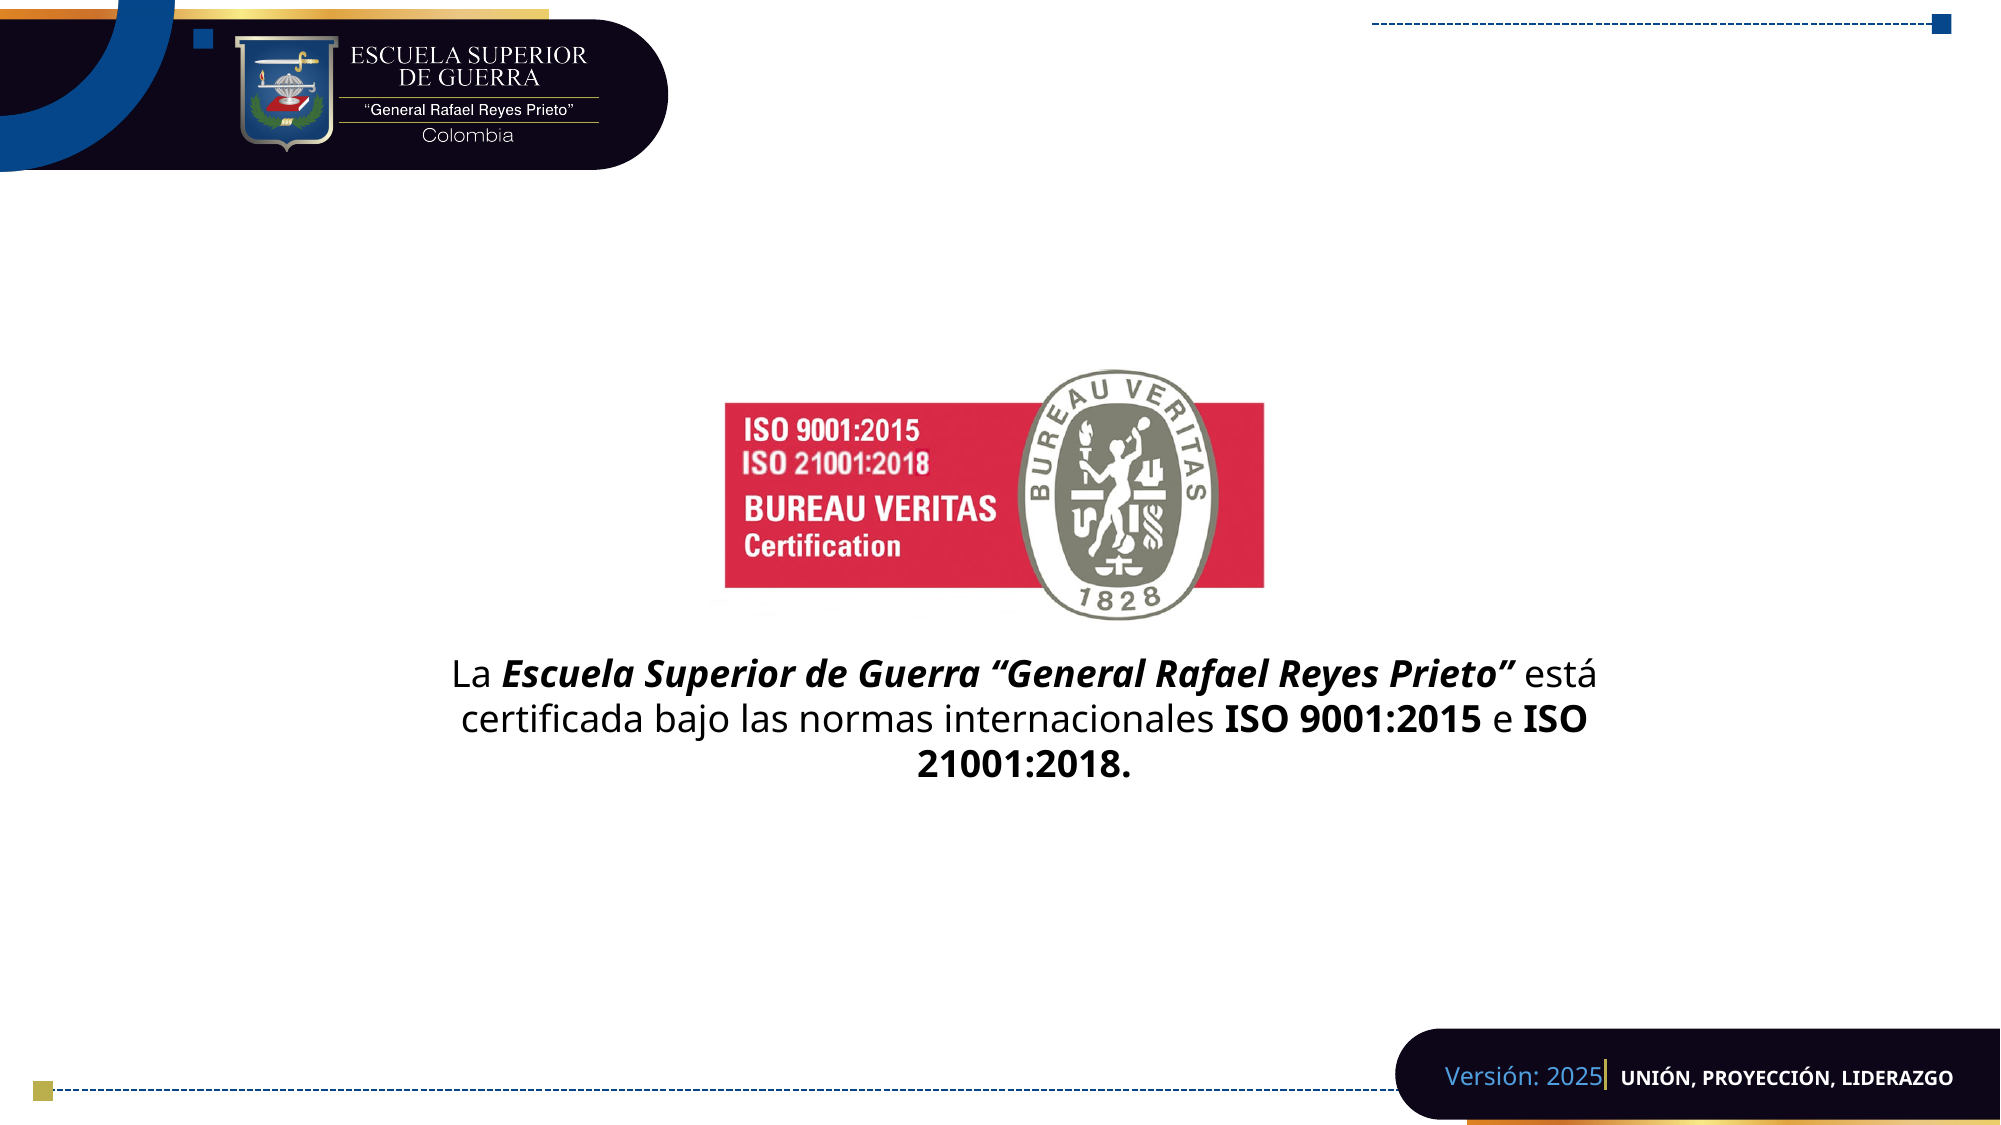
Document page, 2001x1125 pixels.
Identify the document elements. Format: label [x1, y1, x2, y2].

picture [1467, 1120, 2000, 1125]
picture [235, 36, 599, 153]
picture [0, 0, 549, 172]
picture [704, 358, 1284, 639]
